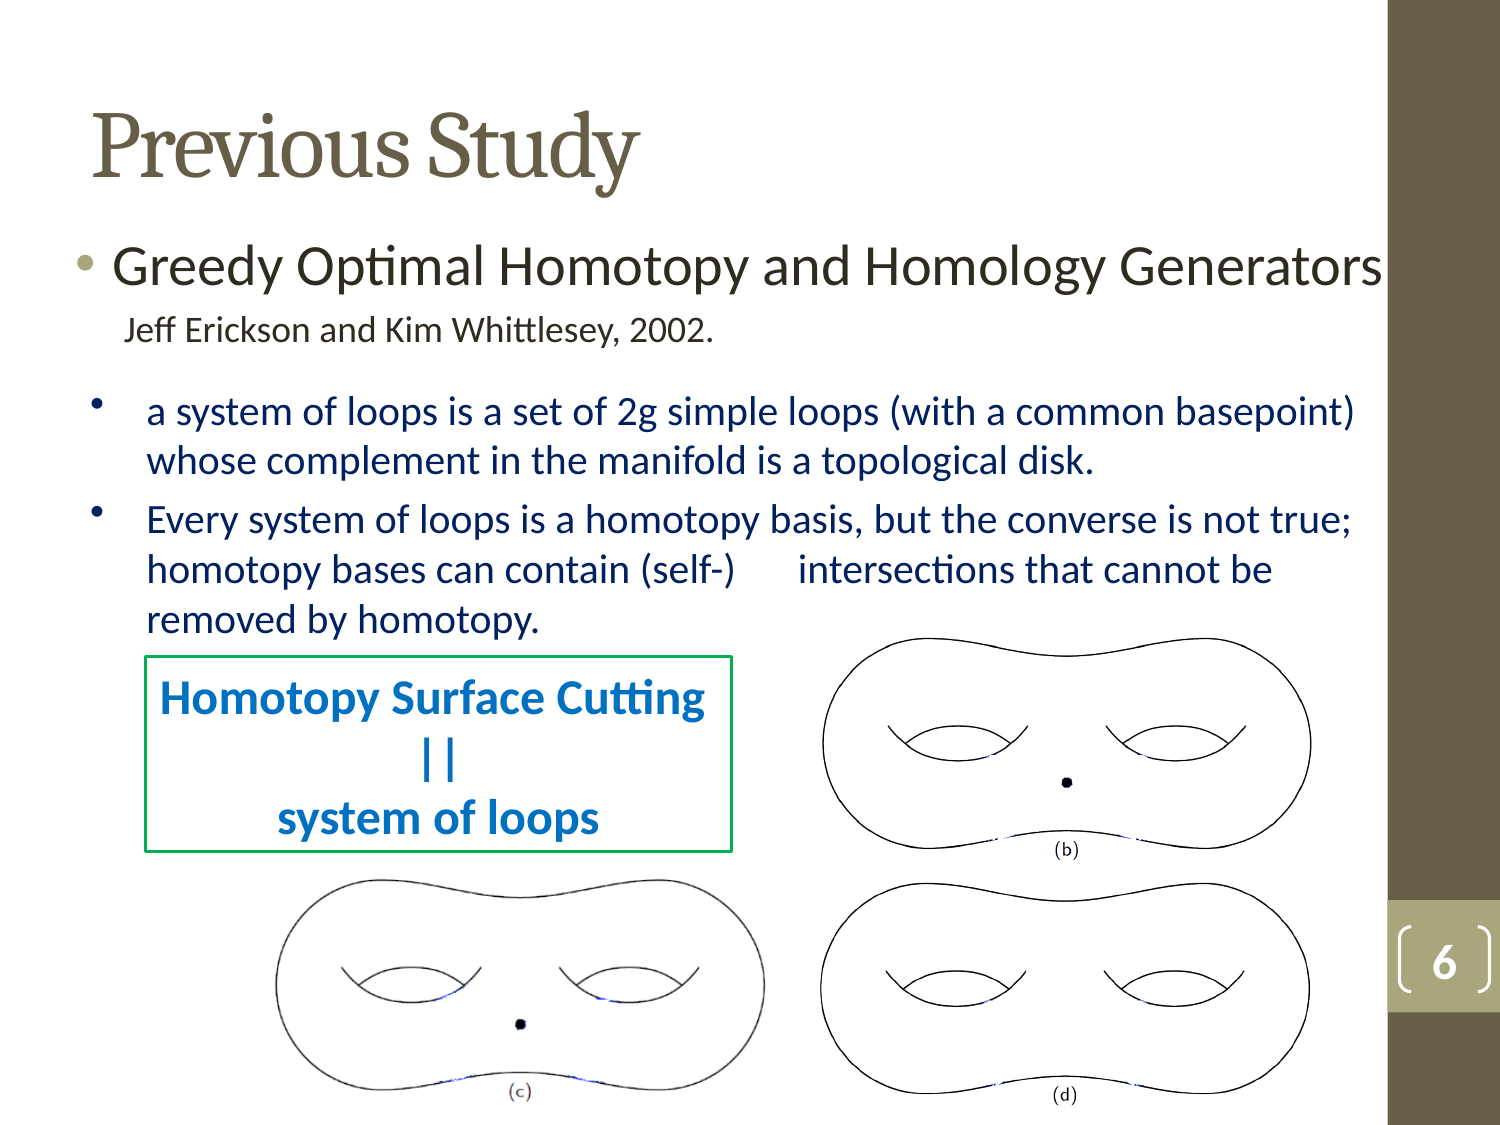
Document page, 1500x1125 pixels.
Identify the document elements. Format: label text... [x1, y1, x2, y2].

list Greedy Optimal Homotopy and Homology Generators Jeff Erickson and Kim Whittlesey, 2002. [41, 220, 1459, 374]
text_box a system of loops is a set of 2g simple loops (with a common basepoint) whose complement in the manifold is a topological disk. Every system of loops is a homotopy basis, but the converse is not true; homotopy bases can contain (self-) intersections that cannot be removed by homotopy. [75, 375, 1400, 669]
picture [812, 620, 1318, 863]
slide_number 6 [1397, 925, 1492, 994]
picture [809, 880, 1318, 1108]
picture [252, 872, 771, 1107]
title Previous Study [75, 45, 1325, 220]
